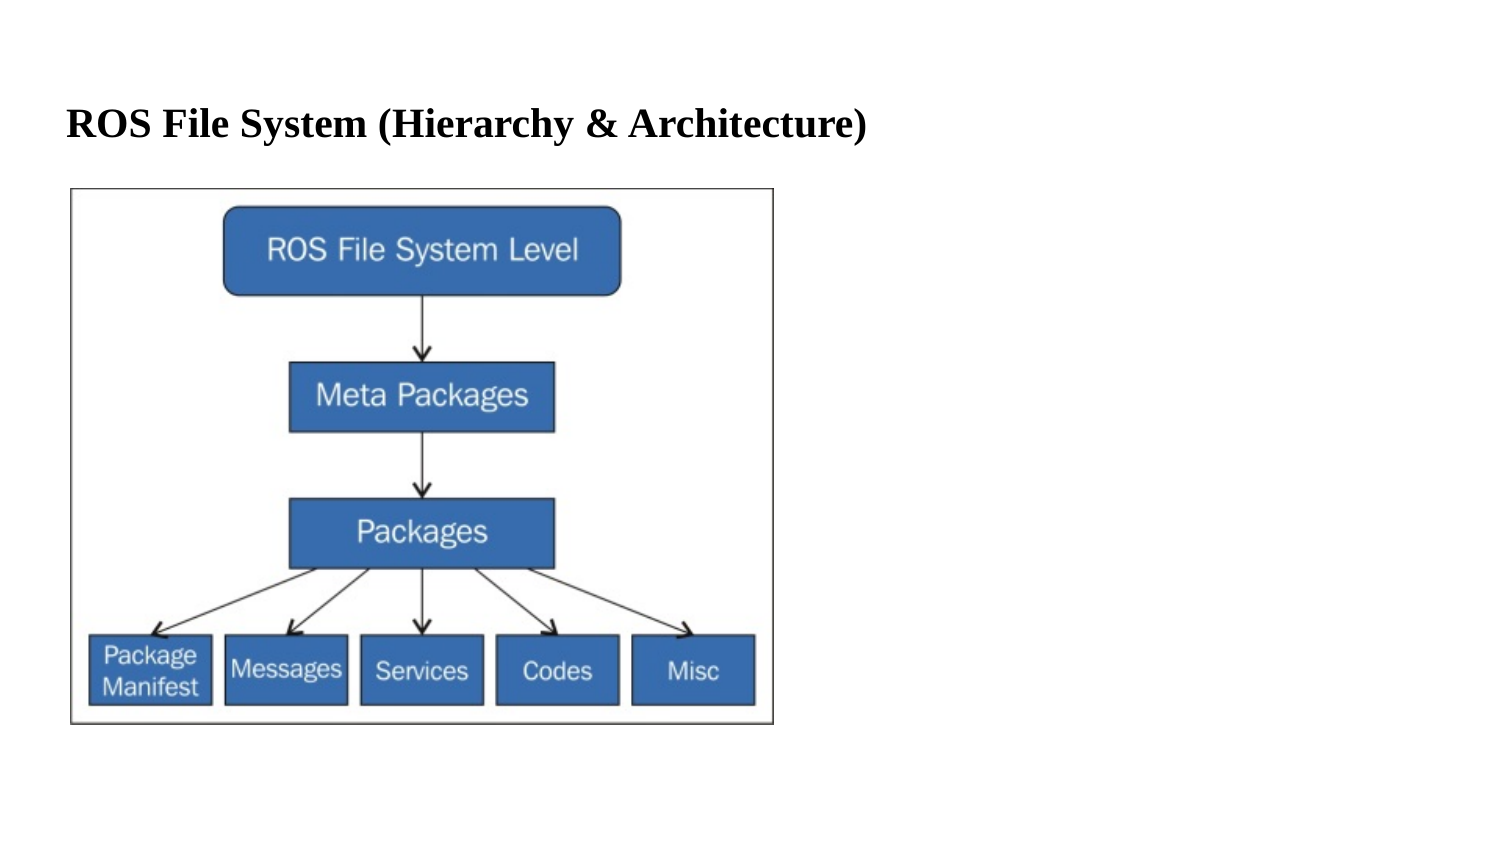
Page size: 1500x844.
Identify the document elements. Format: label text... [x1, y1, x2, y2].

title ROS File System (Hierarchy & Architecture) [51, 72, 1449, 167]
picture [70, 188, 775, 726]
